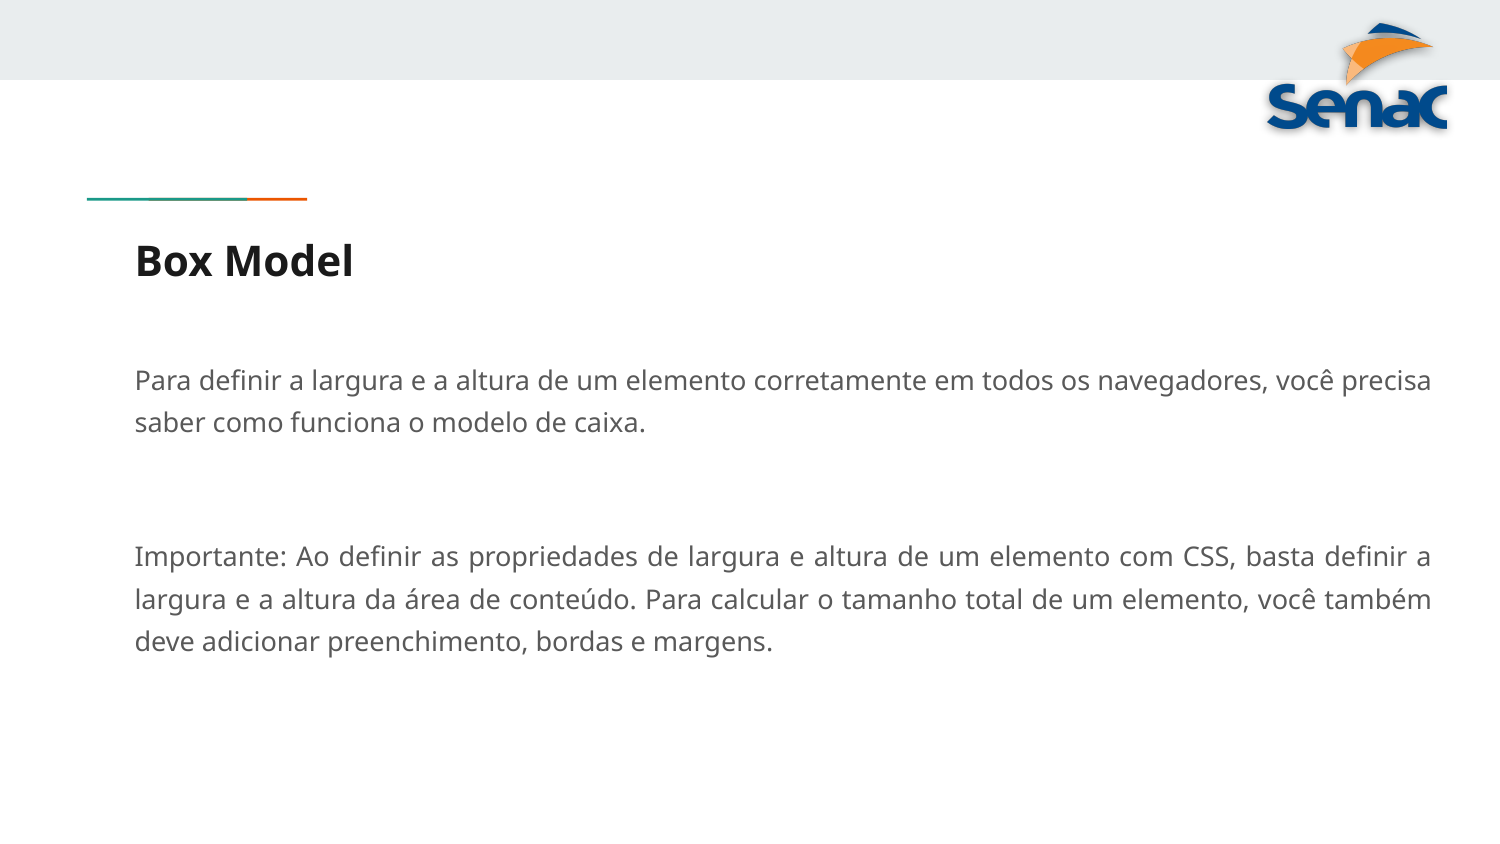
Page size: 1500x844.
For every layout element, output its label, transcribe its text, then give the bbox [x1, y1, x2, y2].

list Para definir a largura e a altura de um elemento corretamente em todos os navegadores, você precisa saber como funciona o modelo de caixa. Importante: Ao definir as propriedades de largura e altura de um elemento com CSS, basta definir a largura e a altura da área de conteúdo. Para calcular o tamanho total de um elemento, você também deve adicionar preenchimento, bordas e margens. [119, 341, 1447, 712]
title Box Model [119, 216, 1381, 305]
picture [1266, 22, 1448, 129]
